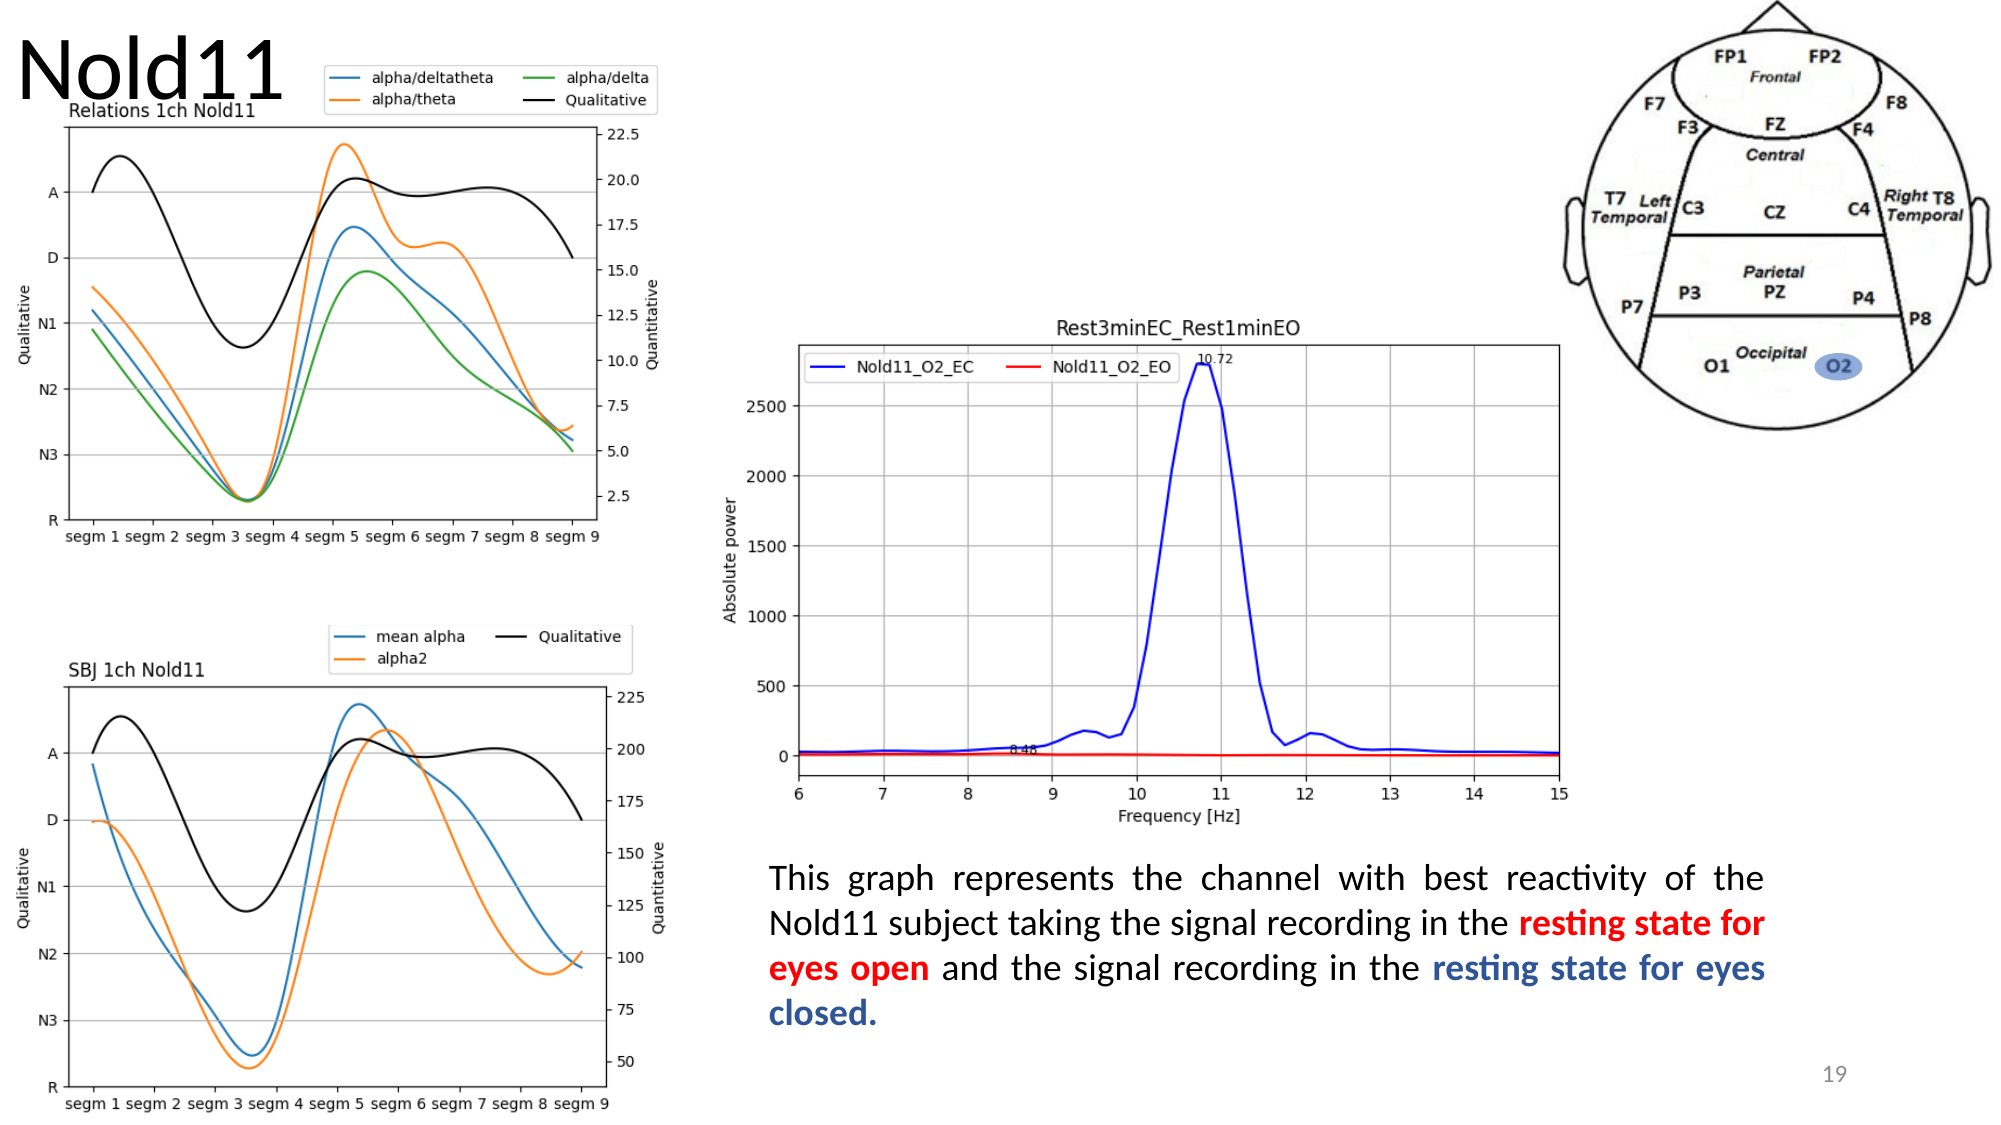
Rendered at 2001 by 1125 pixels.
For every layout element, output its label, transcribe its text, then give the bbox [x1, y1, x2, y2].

picture [4, 625, 668, 1125]
picture [4, 63, 659, 563]
slide_number 19 [1412, 1042, 1863, 1103]
picture [676, 0, 2000, 837]
text_box This graph represents the channel with best reactivity of the Nold11 subject taking the signal recording in the resting state for eyes open and the signal recording in the resting state for eyes closed. [754, 845, 1781, 1041]
text_box Nold11 [1, 0, 302, 125]
